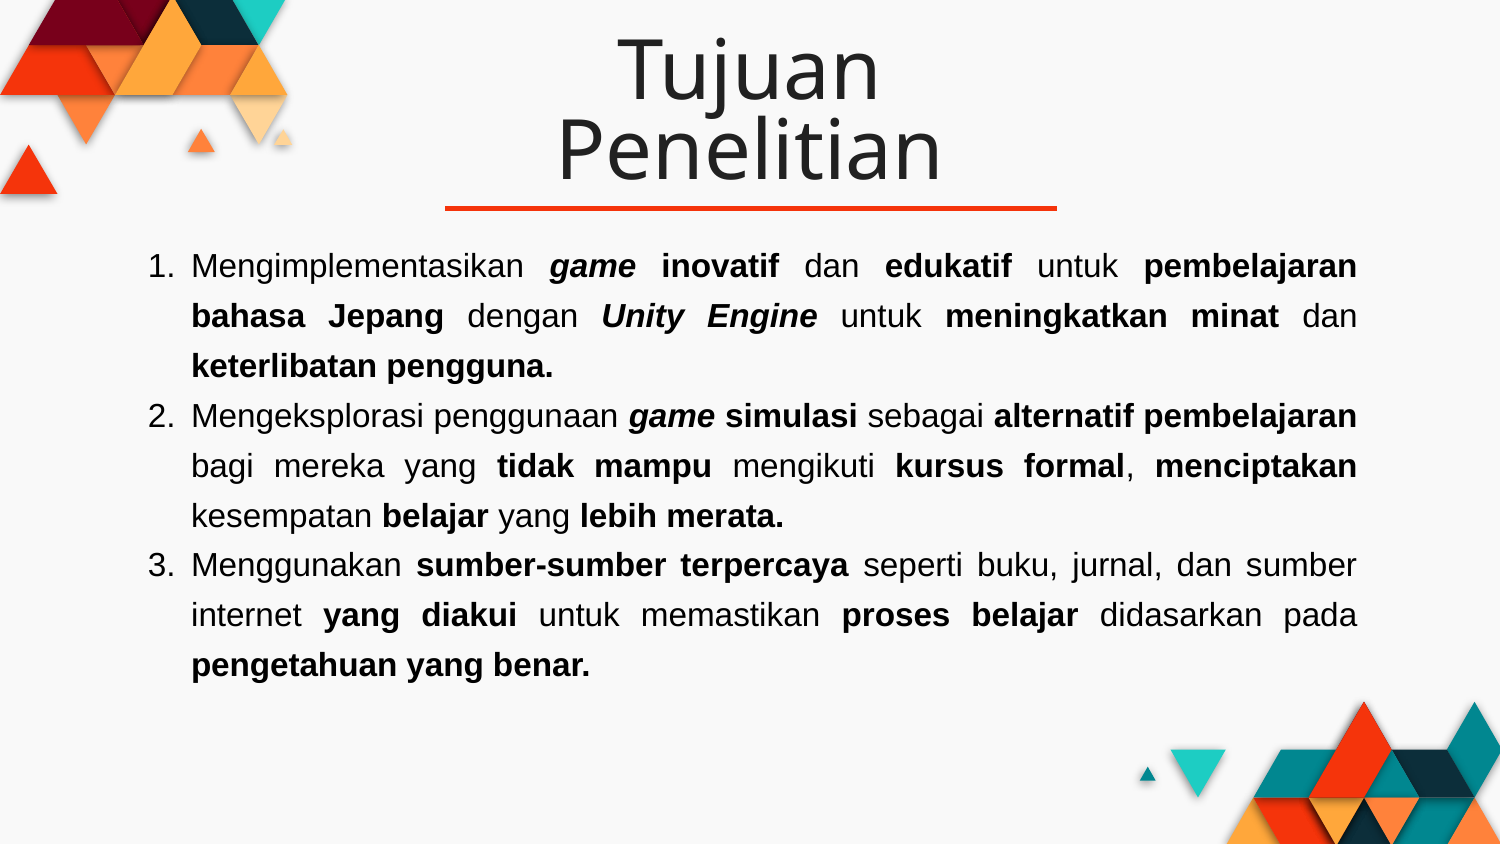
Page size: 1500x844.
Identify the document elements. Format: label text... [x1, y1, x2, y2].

text_box Mengimplementasikan game inovatif dan edukatif untuk pembelajaran bahasa Jepang dengan Unity Engine untuk meningkatkan minat dan keterlibatan pengguna. Mengeksplorasi penggunaan game simulasi sebagai alternatif pembelajaran bagi mereka yang tidak mampu mengikuti kursus formal, menciptakan kesempatan belajar yang lebih merata. Menggunakan sumber-sumber terpercaya seperti buku, jurnal, dan sumber internet yang diakui untuk memastikan proses belajar didasarkan pada pengetahuan yang benar. [133, 226, 1373, 691]
title Tujuan Penelitian [420, 65, 1080, 211]
